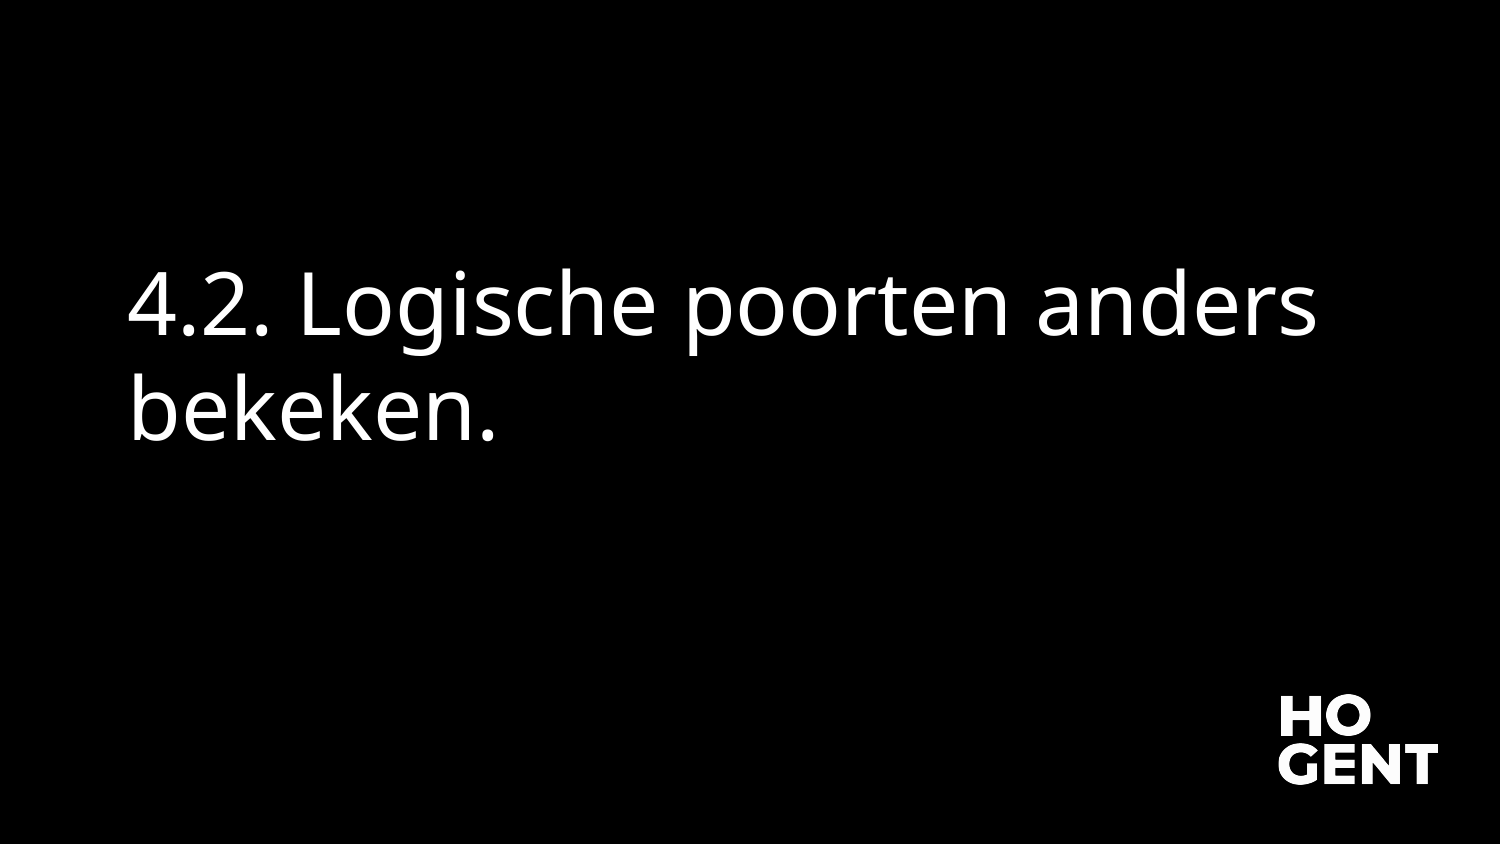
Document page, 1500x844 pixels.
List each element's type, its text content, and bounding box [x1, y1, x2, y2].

title 4.2. Logische poorten anders bekeken. [112, 262, 1388, 443]
